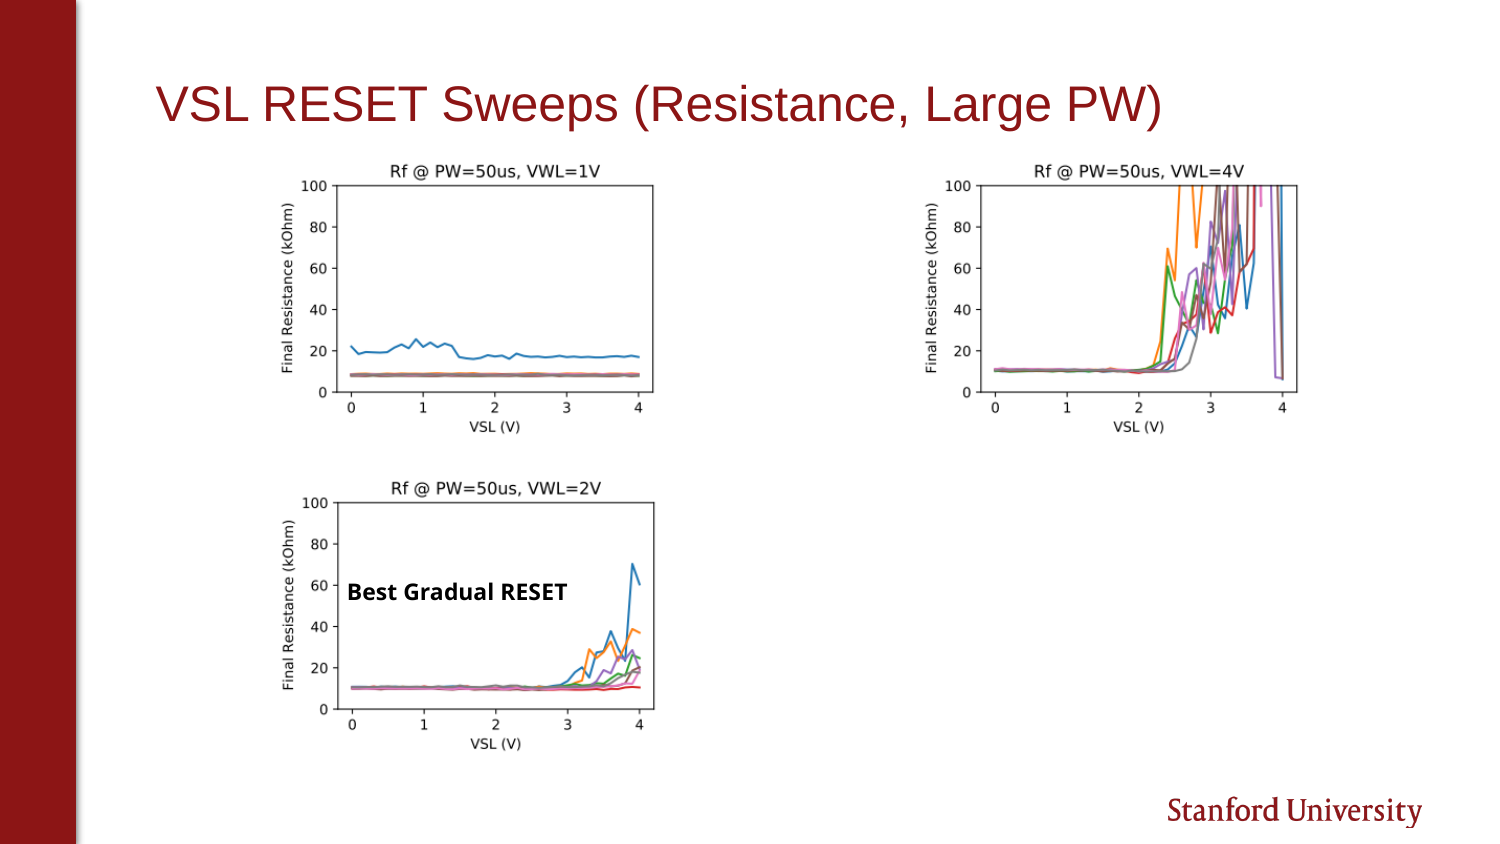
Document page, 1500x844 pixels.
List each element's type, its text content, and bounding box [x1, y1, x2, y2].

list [910, 148, 1310, 449]
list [266, 465, 667, 766]
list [266, 148, 667, 449]
title VSL RESET Sweeps (Resistance, Large PW) [155, 58, 1420, 140]
